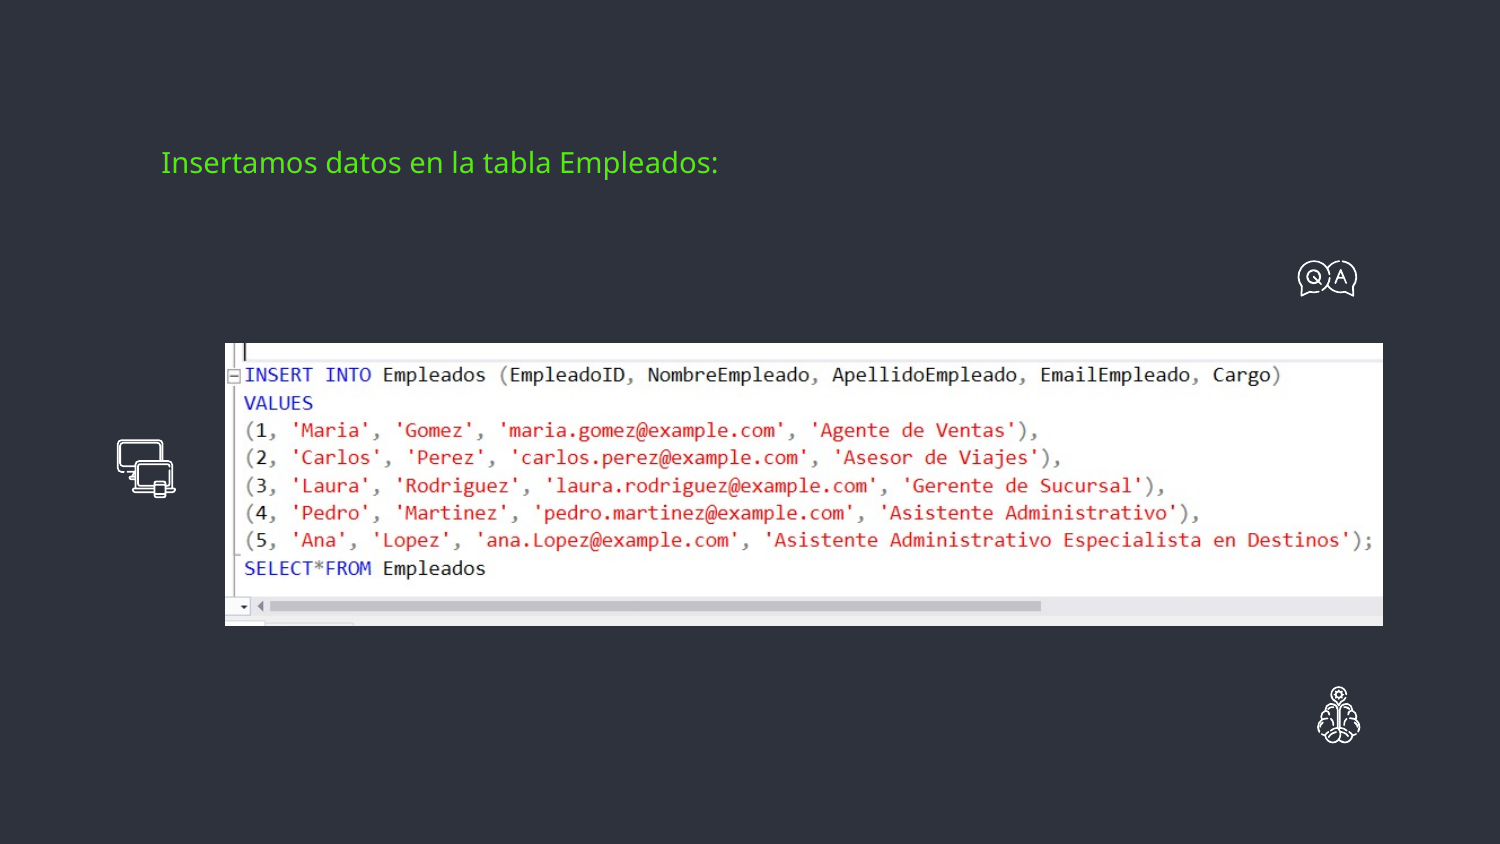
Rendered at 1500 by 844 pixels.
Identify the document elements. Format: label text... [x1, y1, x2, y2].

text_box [1316, 685, 1361, 744]
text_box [1297, 260, 1358, 297]
text_box [116, 439, 177, 499]
picture [225, 342, 1384, 626]
text_box Insertamos datos en la tabla Empleados: [146, 128, 1411, 264]
